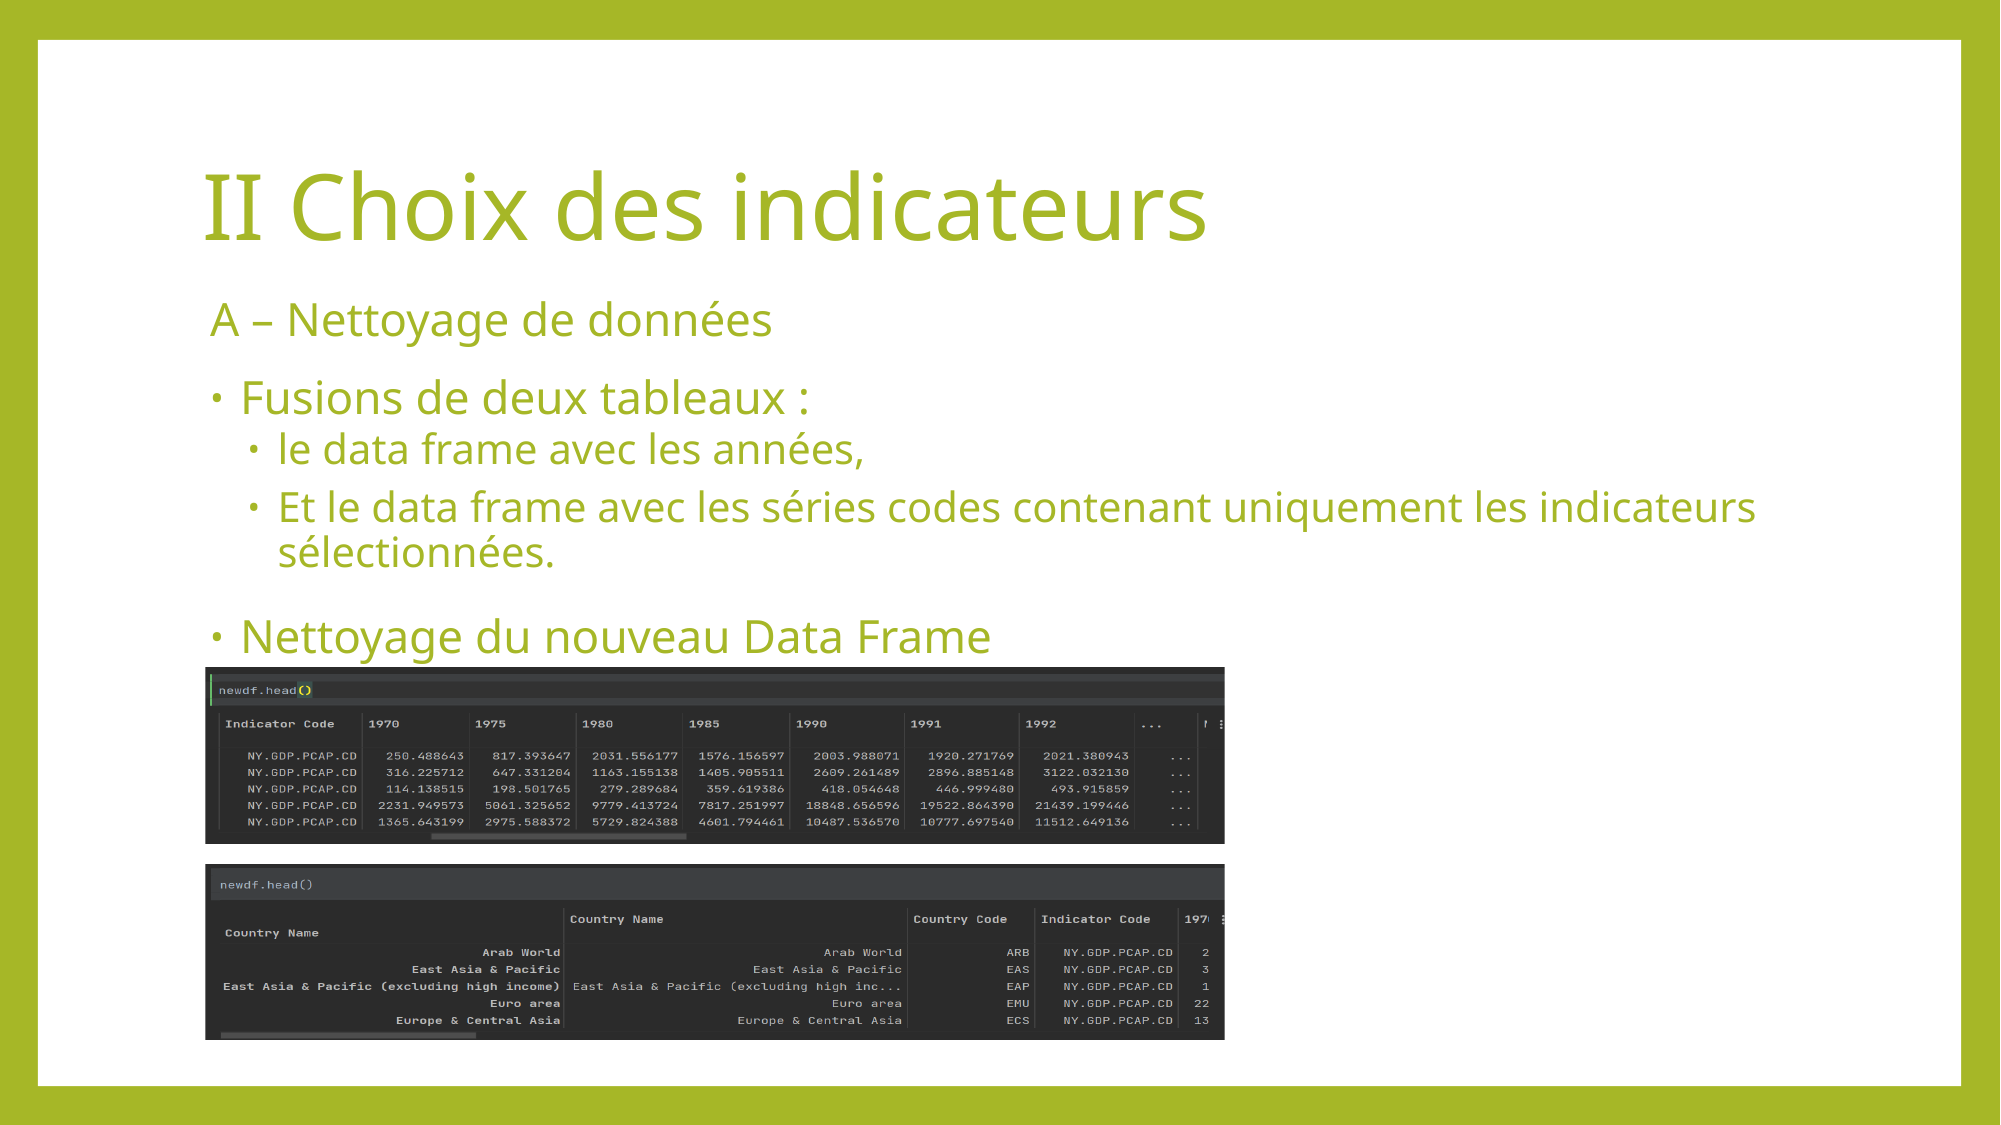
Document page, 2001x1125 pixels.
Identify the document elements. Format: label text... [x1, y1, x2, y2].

picture [205, 864, 1225, 1040]
picture [205, 667, 1225, 845]
title II Choix des indicateurs [187, 99, 1808, 289]
list A – Nettoyage de données Fusions de deux tableaux : le data frame avec les années, Et le data frame avec les séries codes contenant uniquement les indicateurs sélectionnées. Nettoyage du nouveau Data Frame [187, 289, 1808, 952]
